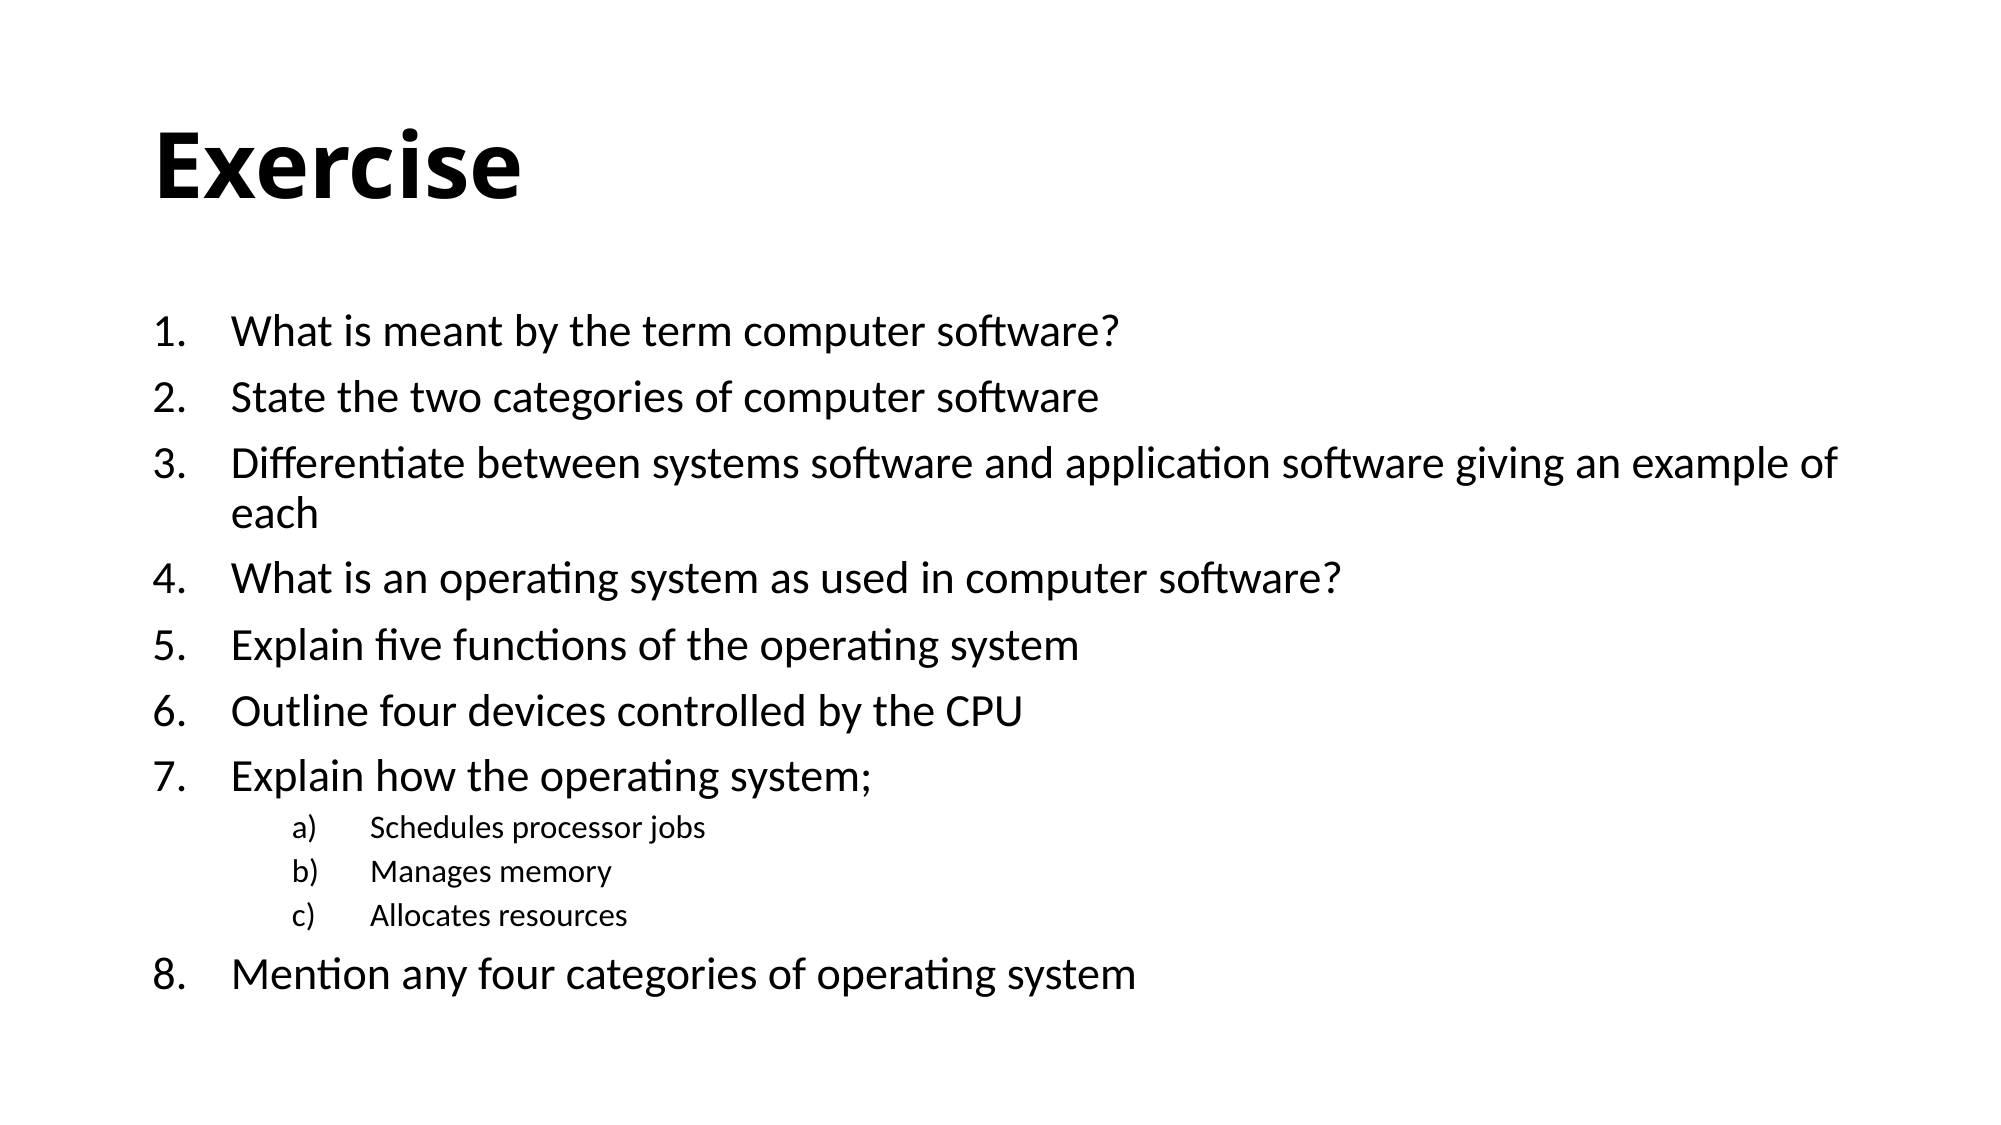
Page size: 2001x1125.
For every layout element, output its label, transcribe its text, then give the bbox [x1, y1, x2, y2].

list What is meant by the term computer software? State the two categories of computer software Differentiate between systems software and application software giving an example of each What is an operating system as used in computer software? Explain five functions of the operating system Outline four devices controlled by the CPU Explain how the operating system; Schedules processor jobs Manages memory Allocates resources Mention any four categories of operating system [137, 299, 1863, 1014]
title Exercise [137, 59, 1863, 278]
